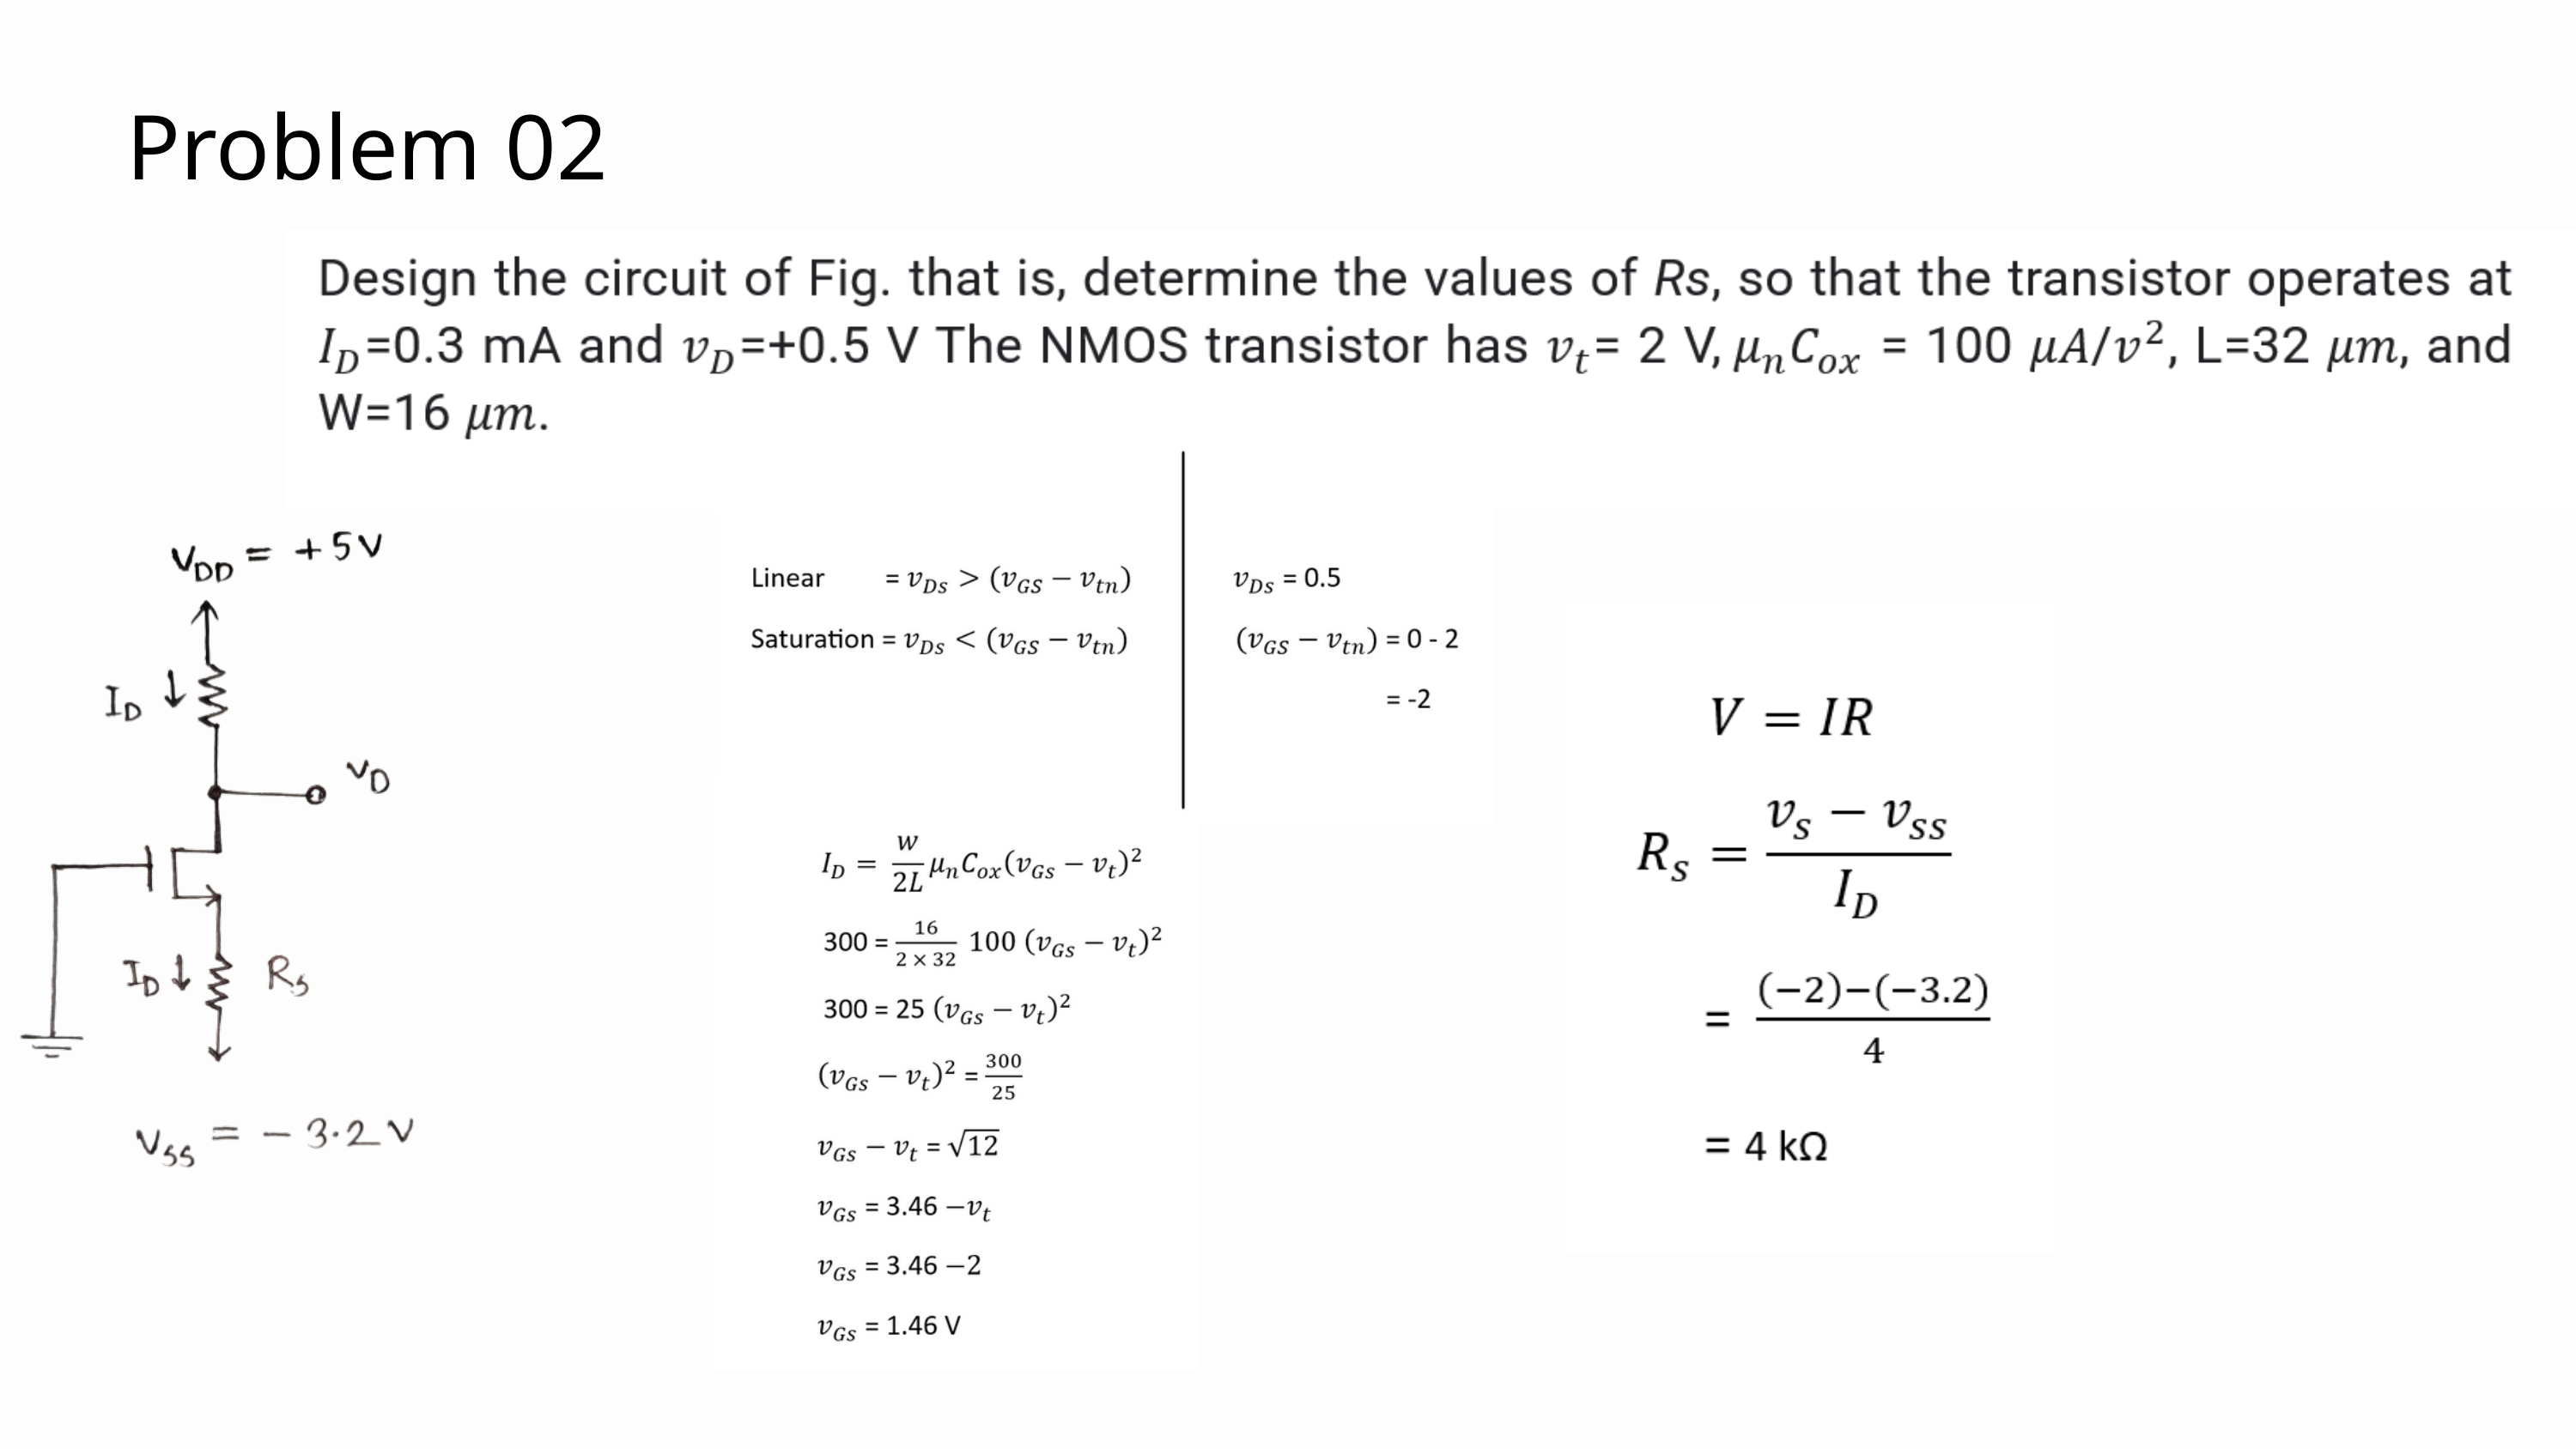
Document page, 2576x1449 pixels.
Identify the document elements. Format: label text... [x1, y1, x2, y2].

text_box Problem 02 [126, 94, 2576, 198]
text_box [715, 826, 1199, 1370]
text_box [285, 230, 2576, 511]
text_box [1564, 603, 2055, 1253]
text_box [715, 419, 1495, 826]
text_box [0, 510, 474, 1199]
